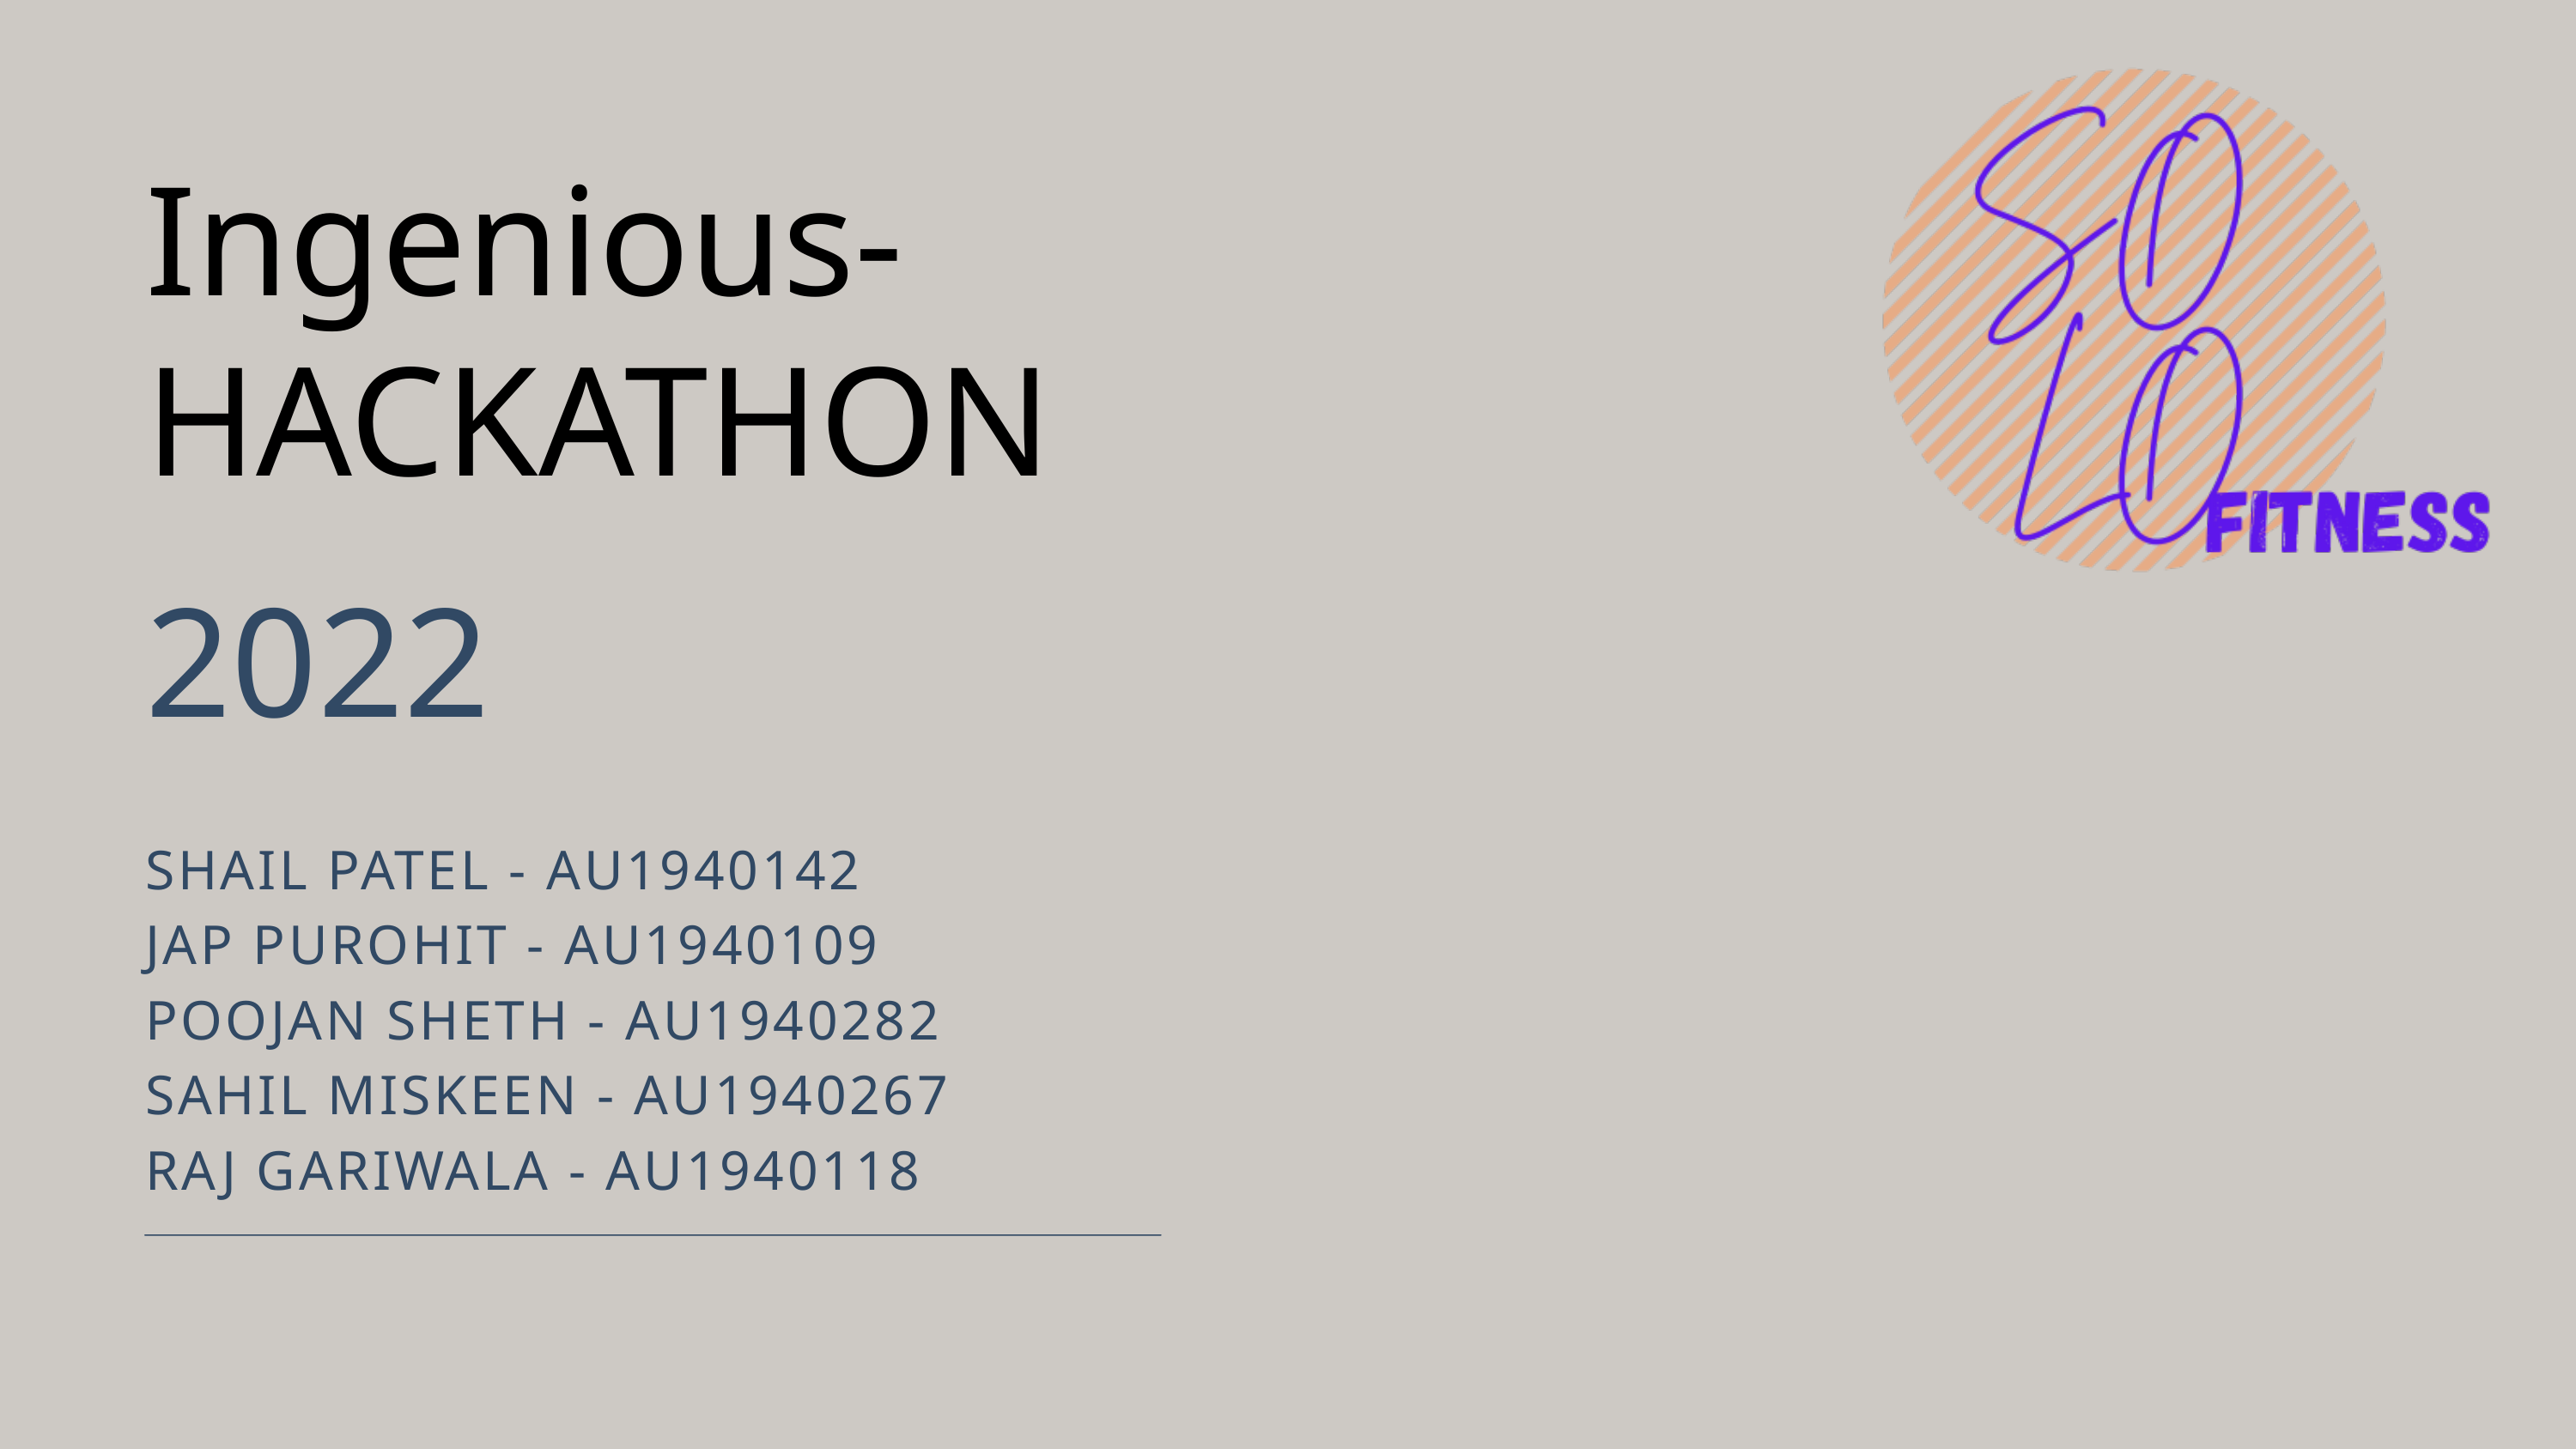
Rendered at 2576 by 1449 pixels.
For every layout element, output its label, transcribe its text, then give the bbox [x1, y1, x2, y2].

picture [1801, 0, 2576, 724]
text_box SHAIL PATEL - AU1940142 JAP PUROHIT - AU1940109 POOJAN SHETH - AU1940282 SAHIL MISKEEN - AU1940267 RAJ GARIWALA - AU1940118 [145, 825, 1423, 1201]
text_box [144, 144, 1712, 747]
